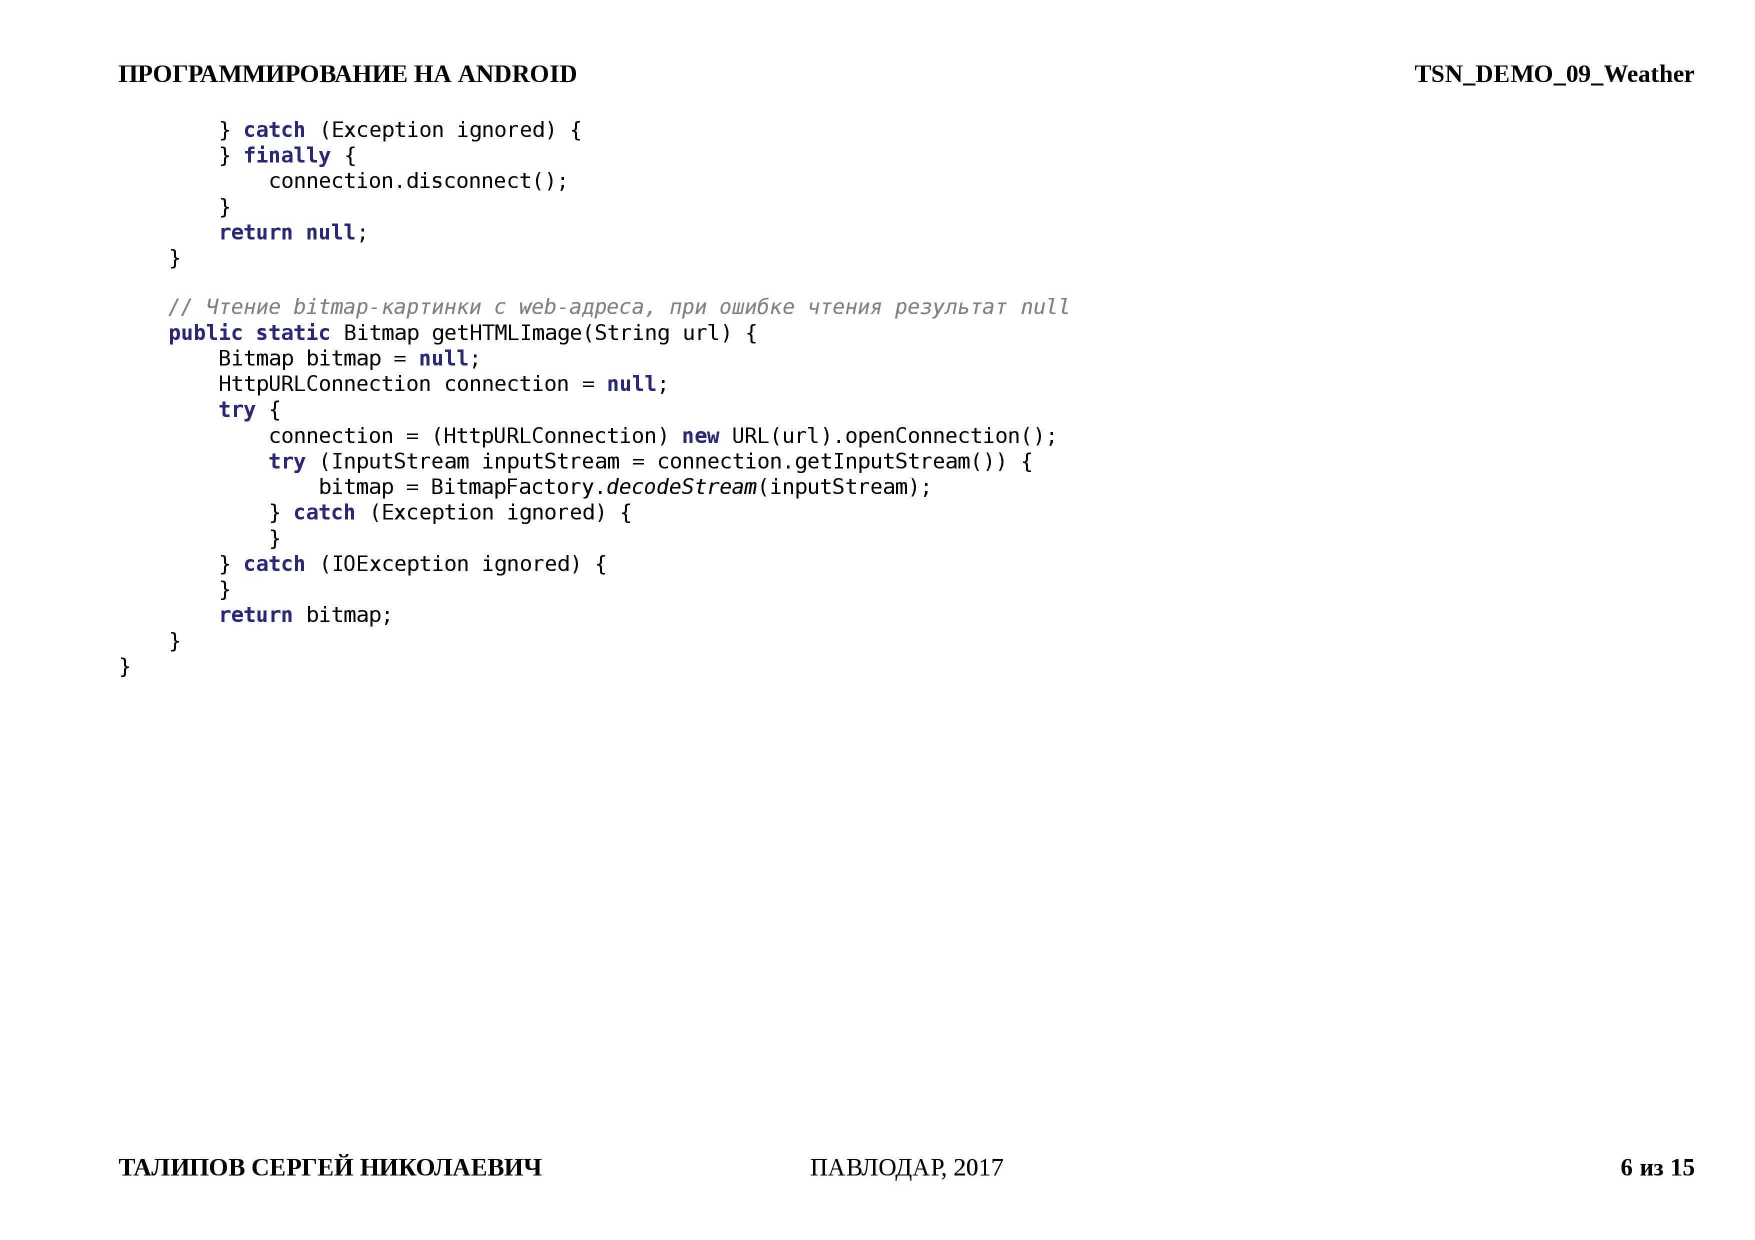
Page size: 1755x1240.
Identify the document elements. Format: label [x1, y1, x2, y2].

text_box [0, 0, 1754, 1240]
